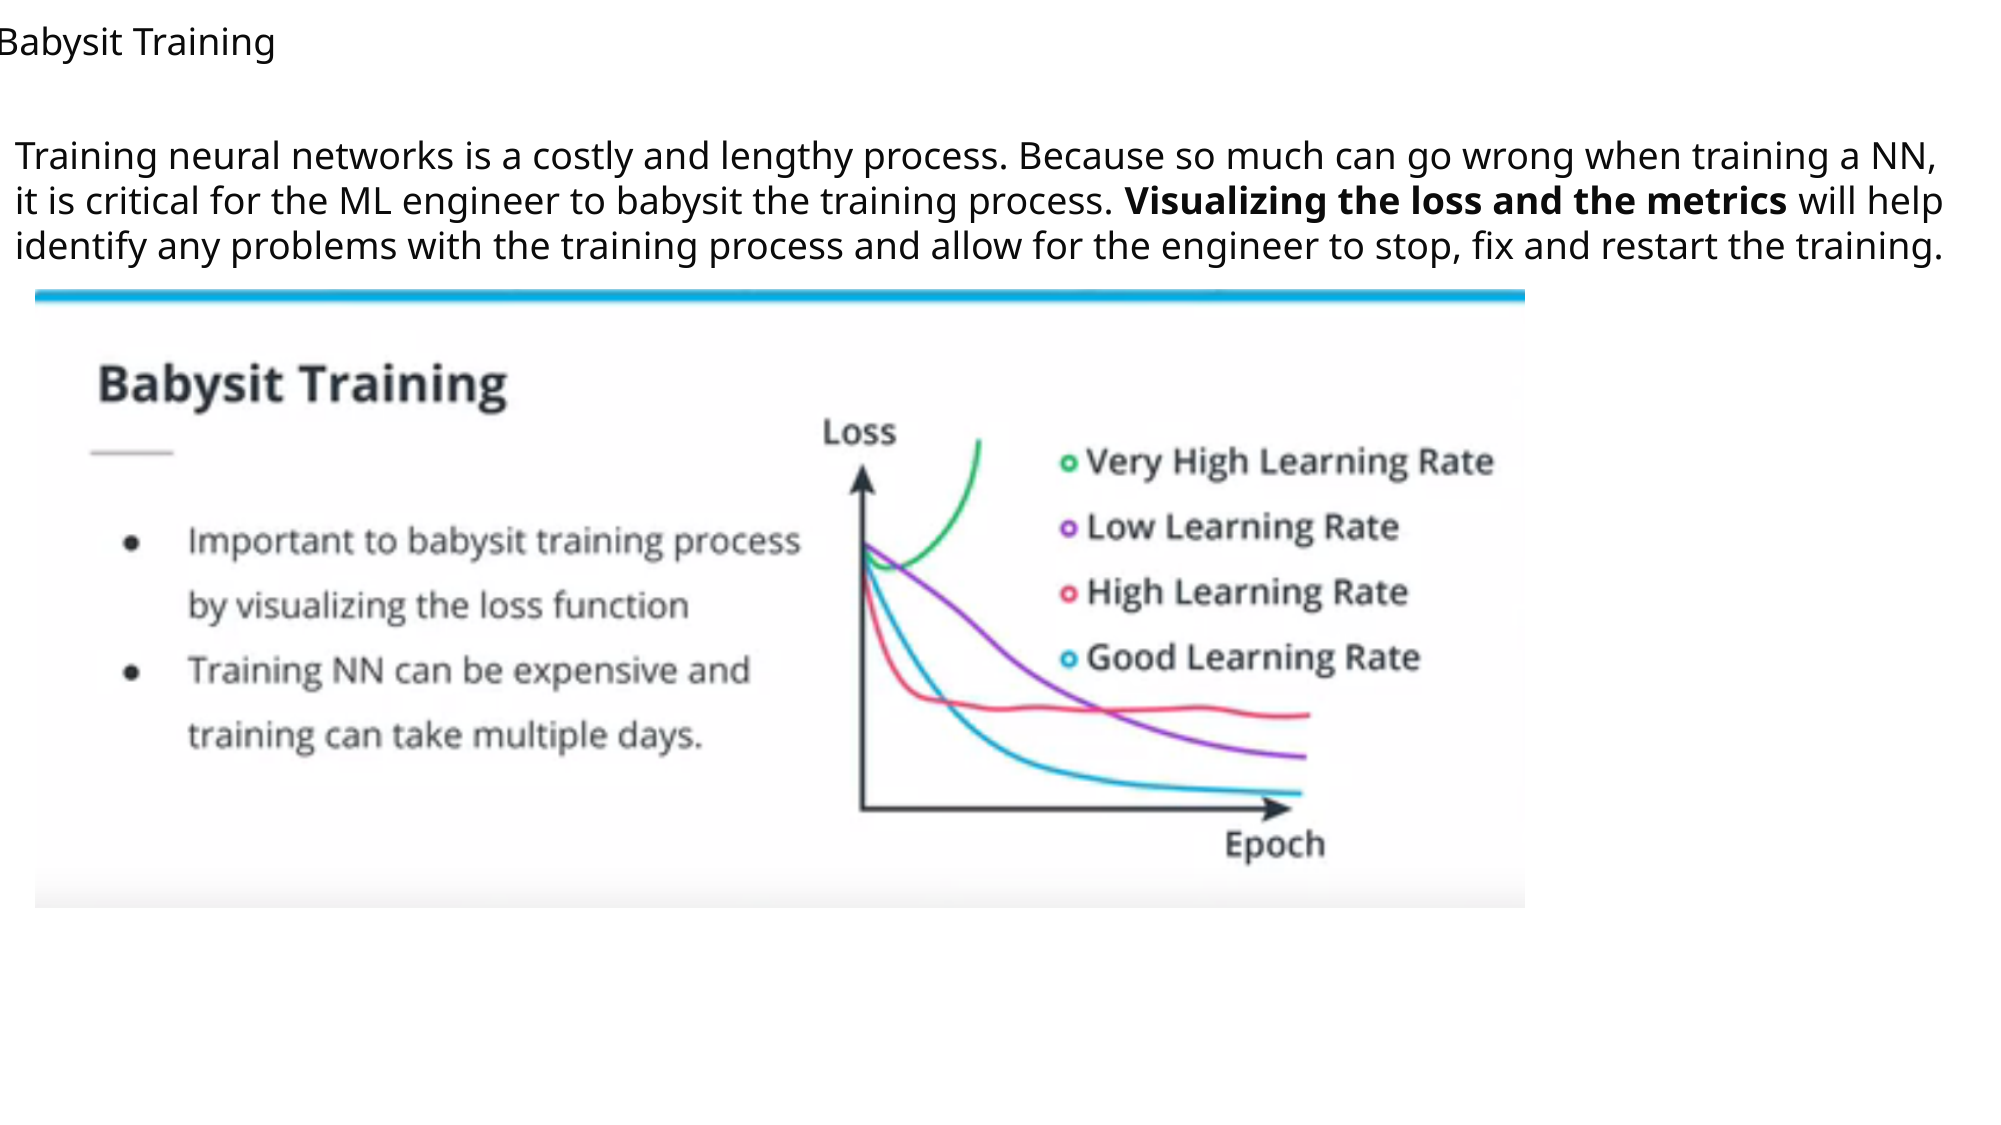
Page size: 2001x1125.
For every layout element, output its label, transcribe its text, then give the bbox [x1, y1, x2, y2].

text_box Babysit Training [0, 10, 292, 71]
picture [35, 300, 1525, 908]
text_box Training neural networks is a costly and lengthy process. Because so much can go wrong when training a NN, it is critical for the ML engineer to babysit the training process. Visualizing the loss and the metrics will help identify any problems with the training process and allow for the engineer to stop, fix and restart the training. [0, 124, 1978, 275]
picture [35, 289, 1525, 295]
